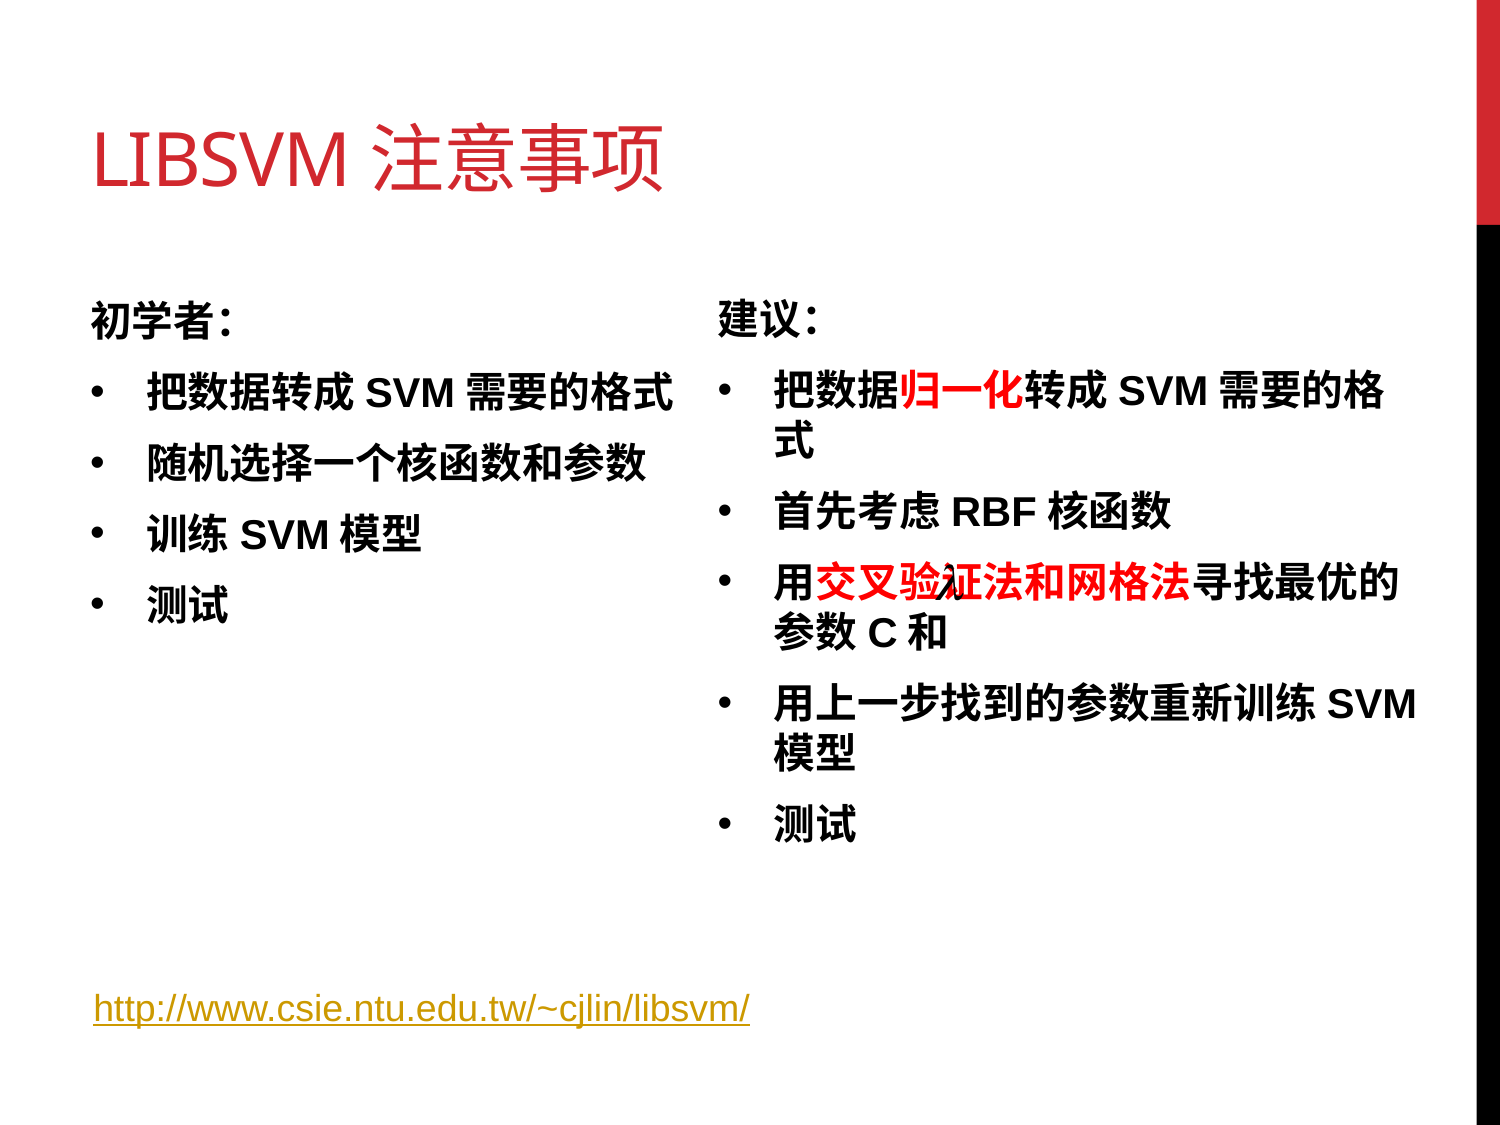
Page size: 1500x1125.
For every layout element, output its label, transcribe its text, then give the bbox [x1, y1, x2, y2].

list 初学者： 把数据转成SVM需要的格式 随机选择一个核函数和参数 训练SVM模型 测试 [75, 287, 702, 1005]
text_box 建议： 把数据归一化转成SVM需要的格式 首先考虑RBF核函数 用交叉验证法和网格法寻找最优的参数C和 用上一步找到的参数重新训练SVM模型 测试 [702, 285, 1436, 1003]
text_box http://www.csie.ntu.edu.tw/~cjlin/libsvm/ [78, 976, 766, 1037]
title LibSVM注意事项 [75, 0, 1025, 209]
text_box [926, 553, 975, 615]
